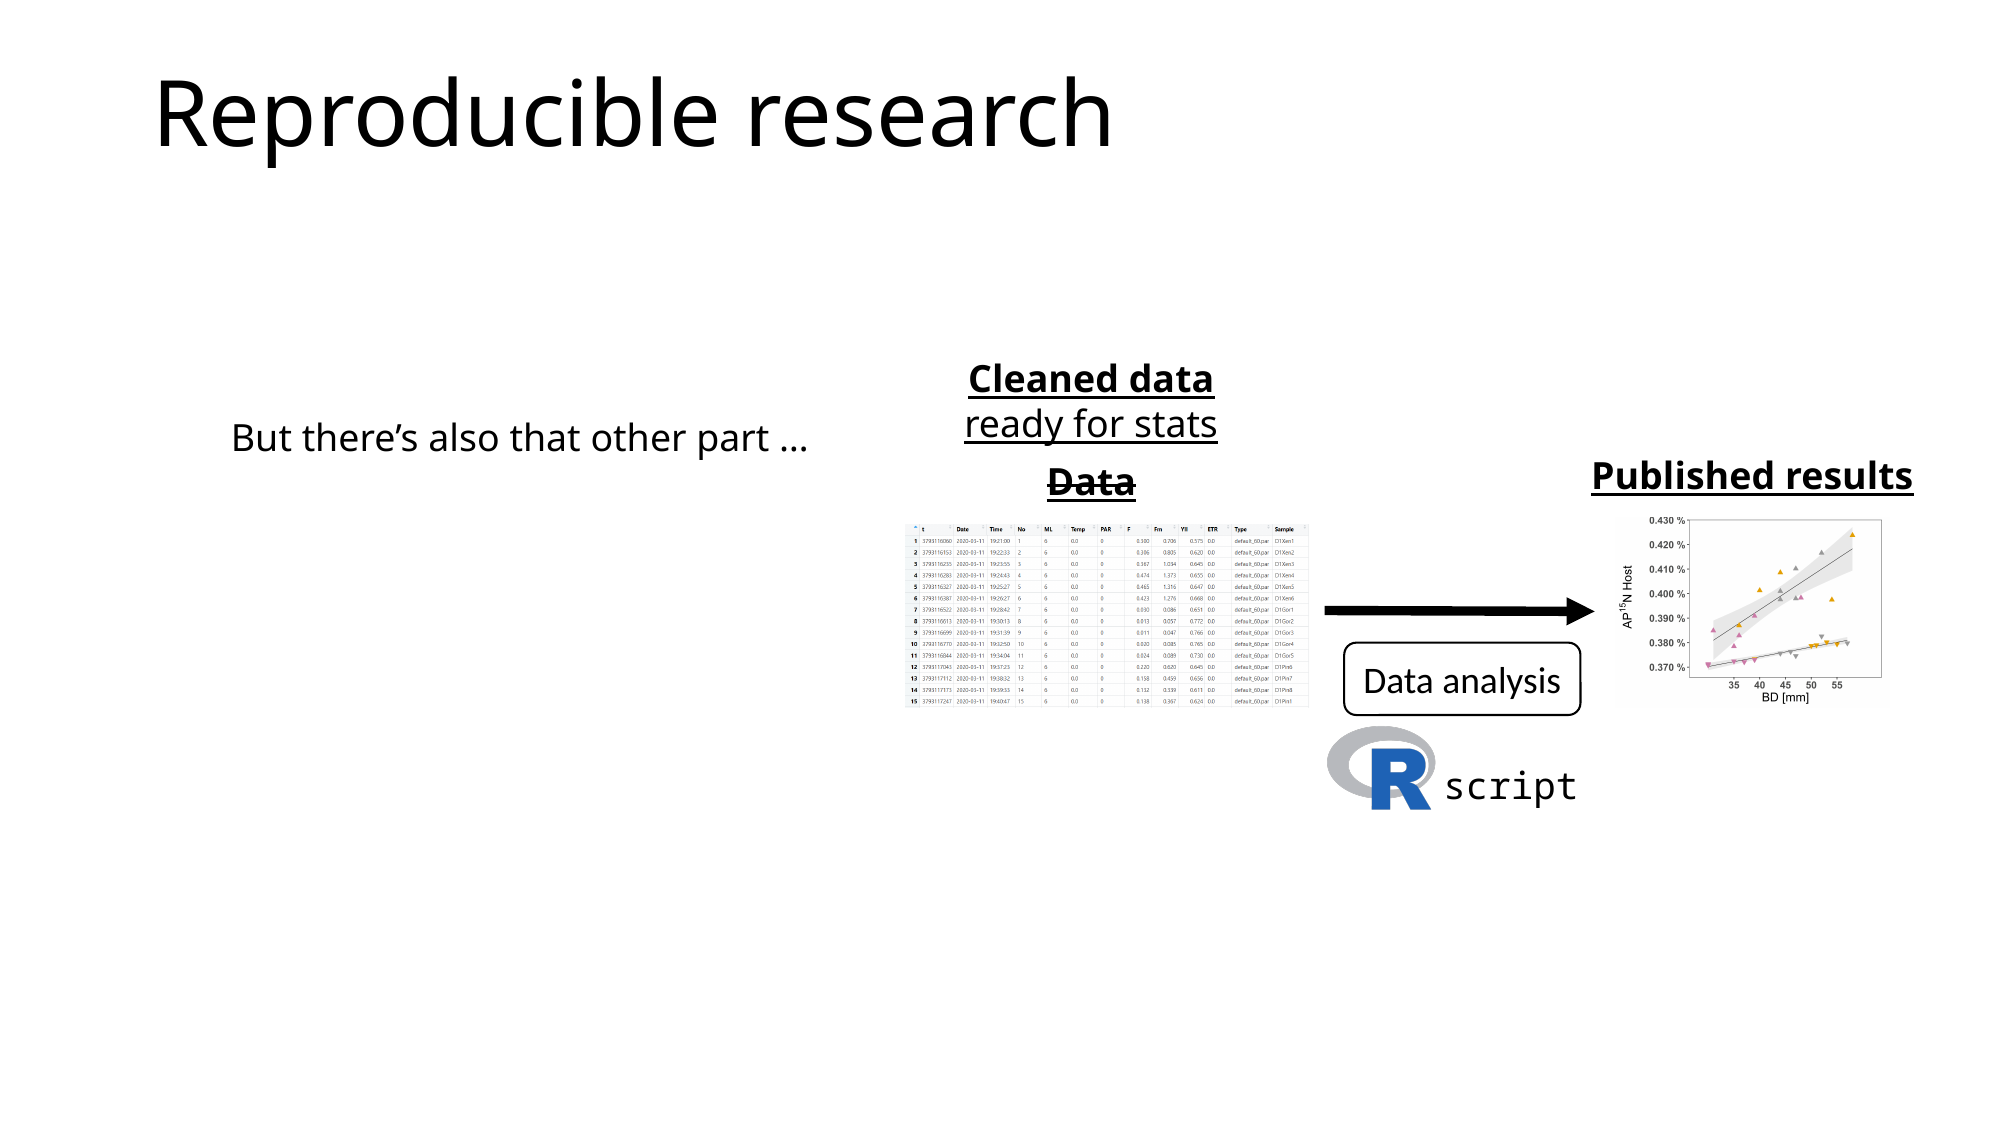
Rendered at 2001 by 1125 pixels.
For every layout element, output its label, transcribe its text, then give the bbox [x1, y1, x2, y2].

text_box Data analysis [1343, 641, 1582, 717]
text_box Reproducible research [137, 59, 1863, 278]
text_box Published results [1576, 444, 1929, 505]
picture [1324, 723, 1438, 813]
picture [1615, 517, 1890, 708]
text_box But there’s also that other part … [216, 406, 1217, 467]
text_box Cleaned data ready for stats [949, 347, 1234, 453]
picture [904, 524, 1310, 708]
text_box Data [1031, 467, 1151, 511]
text_box script [1428, 754, 1594, 815]
